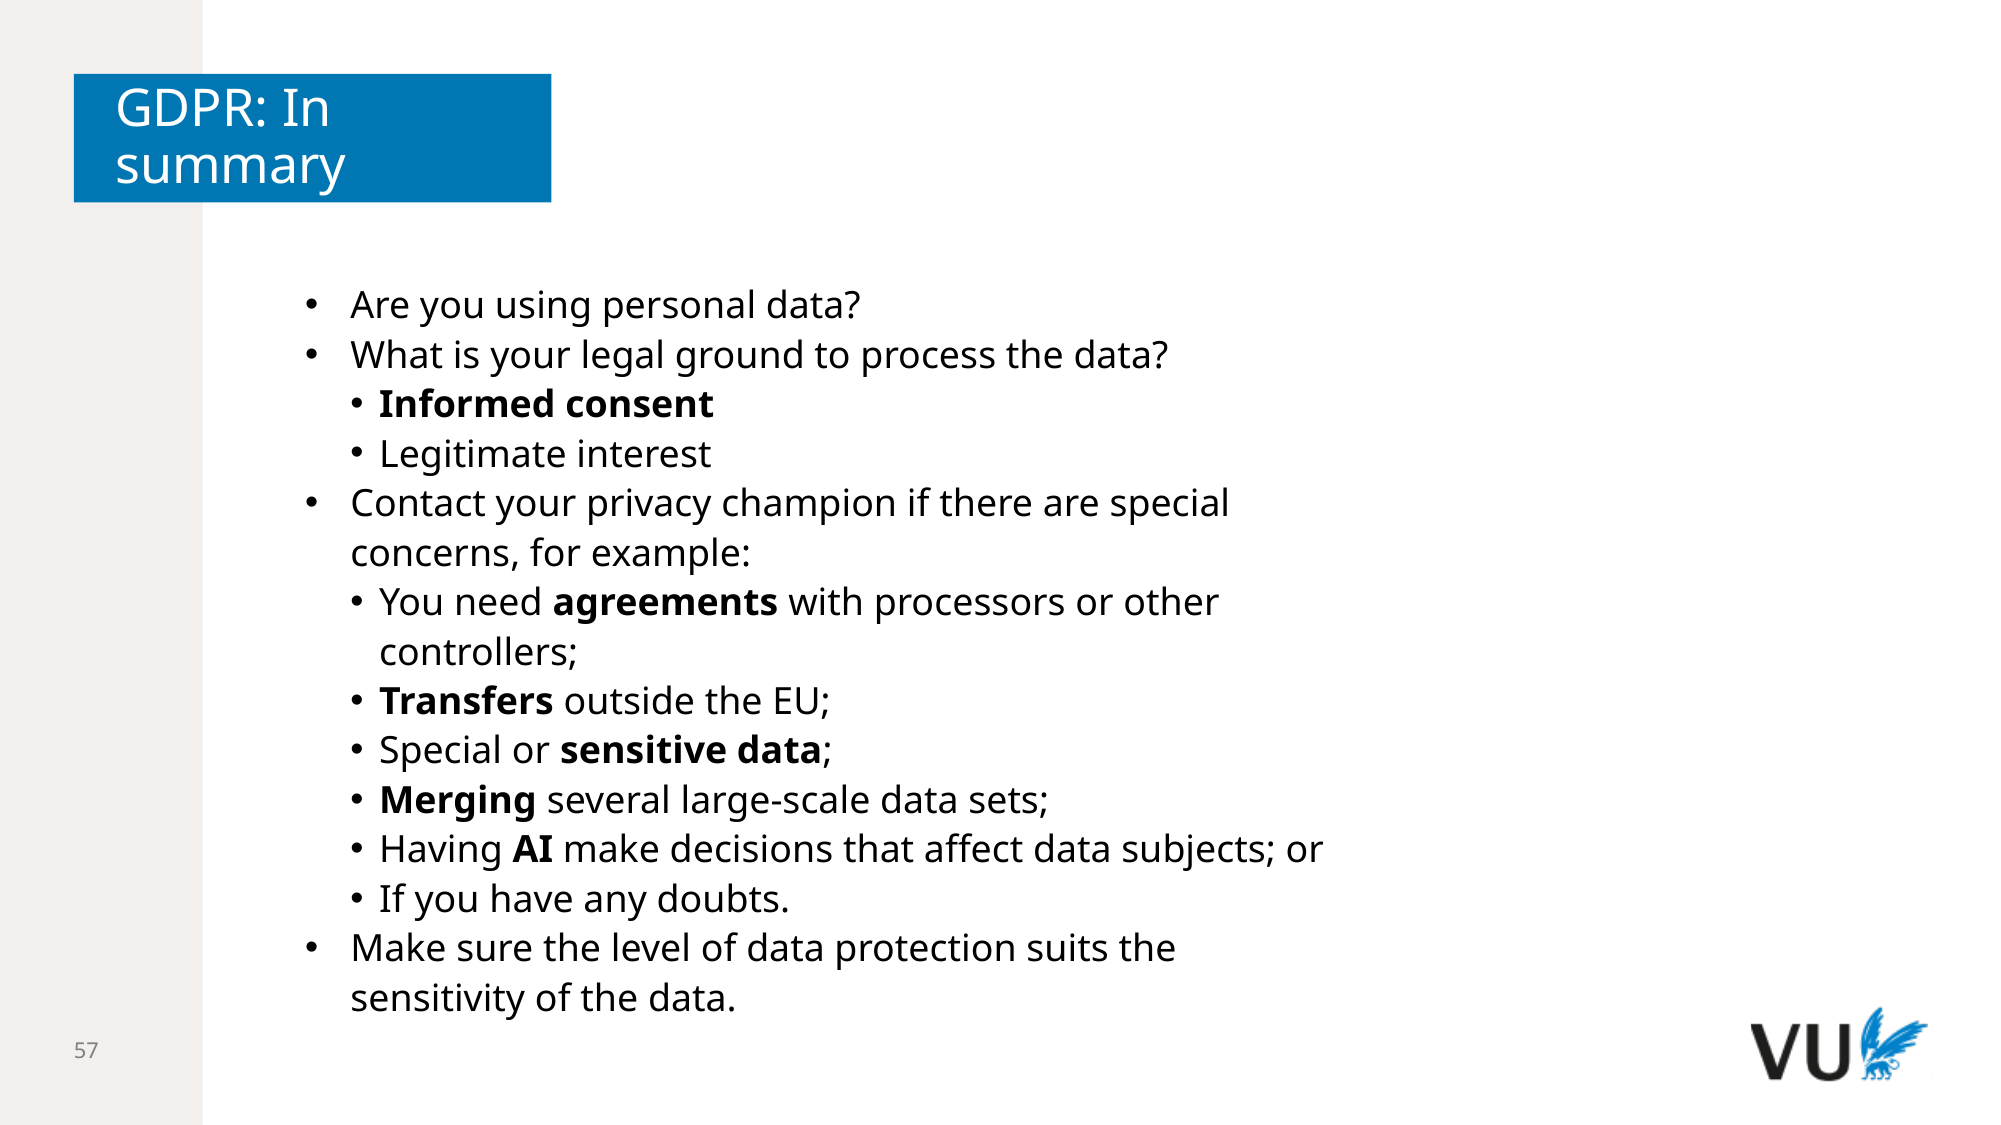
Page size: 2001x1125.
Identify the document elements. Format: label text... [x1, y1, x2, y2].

title GDPR: In summary [73, 73, 552, 203]
slide_number 57 [73, 977, 203, 1125]
list Are you using personal data? What is your legal ground to process the data? Informed consent Legitimate interest Contact your privacy champion if there are special concerns, for example: You need agreements with processors or other controllers; Transfers outside the EU; Special or sensitive data; Merging several large-scale data sets; Having AI make decisions that affect data subjects; or If you have any doubts. Make sure the level of data protection suits the sensitivity of the data. [276, 276, 1352, 978]
